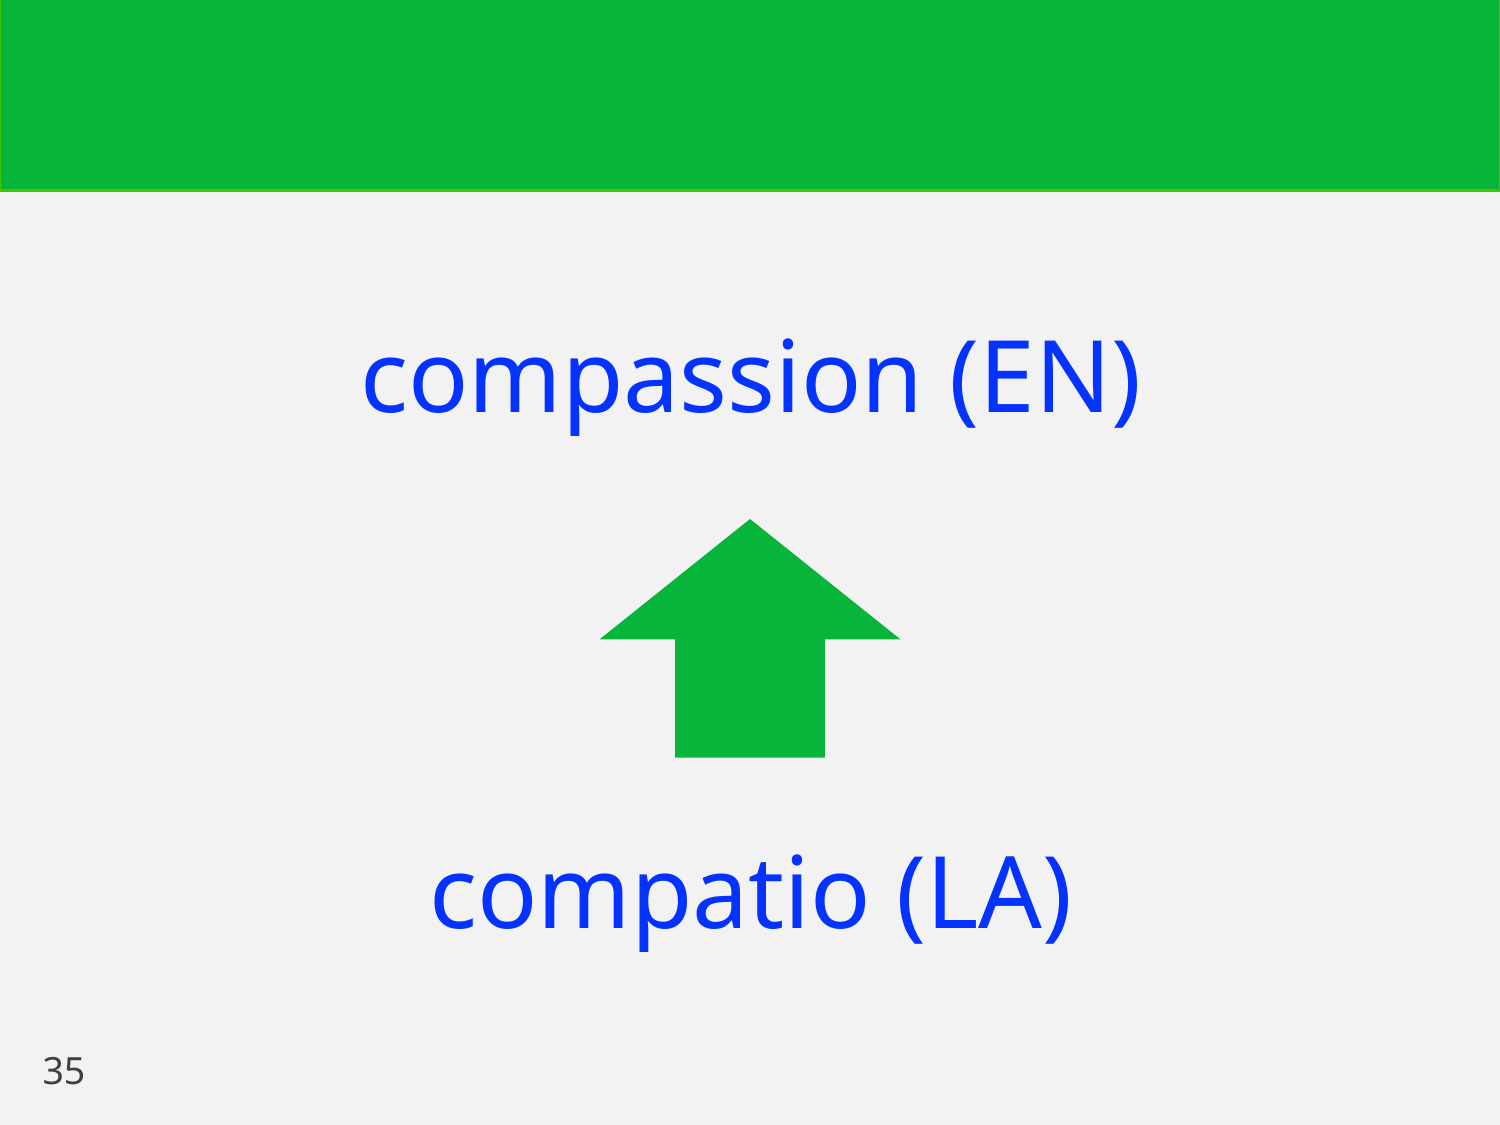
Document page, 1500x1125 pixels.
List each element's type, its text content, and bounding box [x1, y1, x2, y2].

text_box [599, 519, 901, 758]
slide_number 35 [27, 1042, 146, 1102]
text_box compassion (EN) [103, 277, 1397, 484]
text_box compatio (LA) [103, 793, 1397, 1000]
